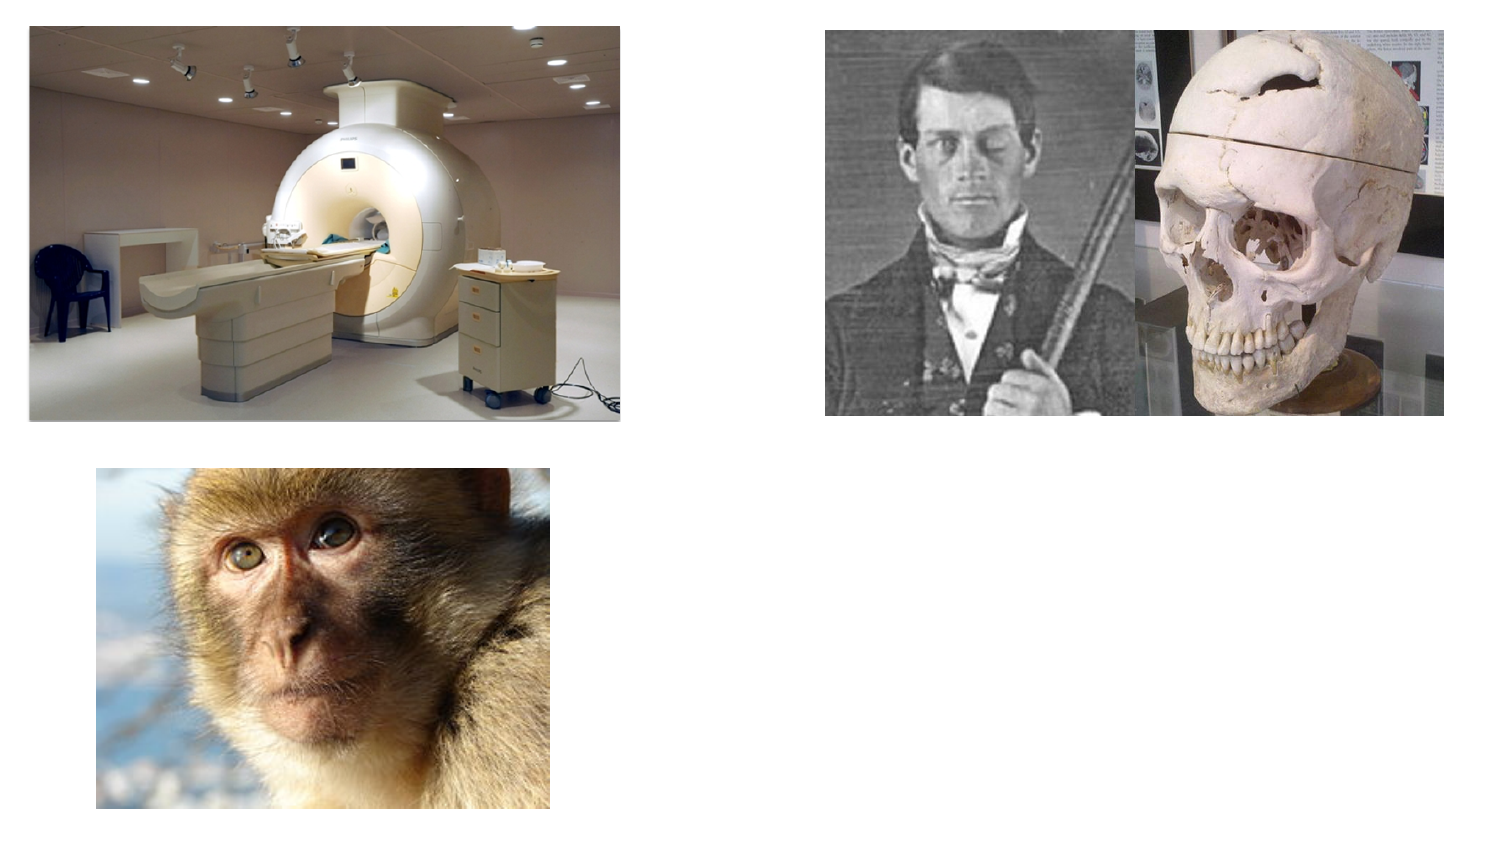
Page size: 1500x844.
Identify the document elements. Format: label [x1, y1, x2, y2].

picture [824, 30, 1444, 417]
picture [95, 468, 550, 810]
picture [24, 24, 621, 422]
